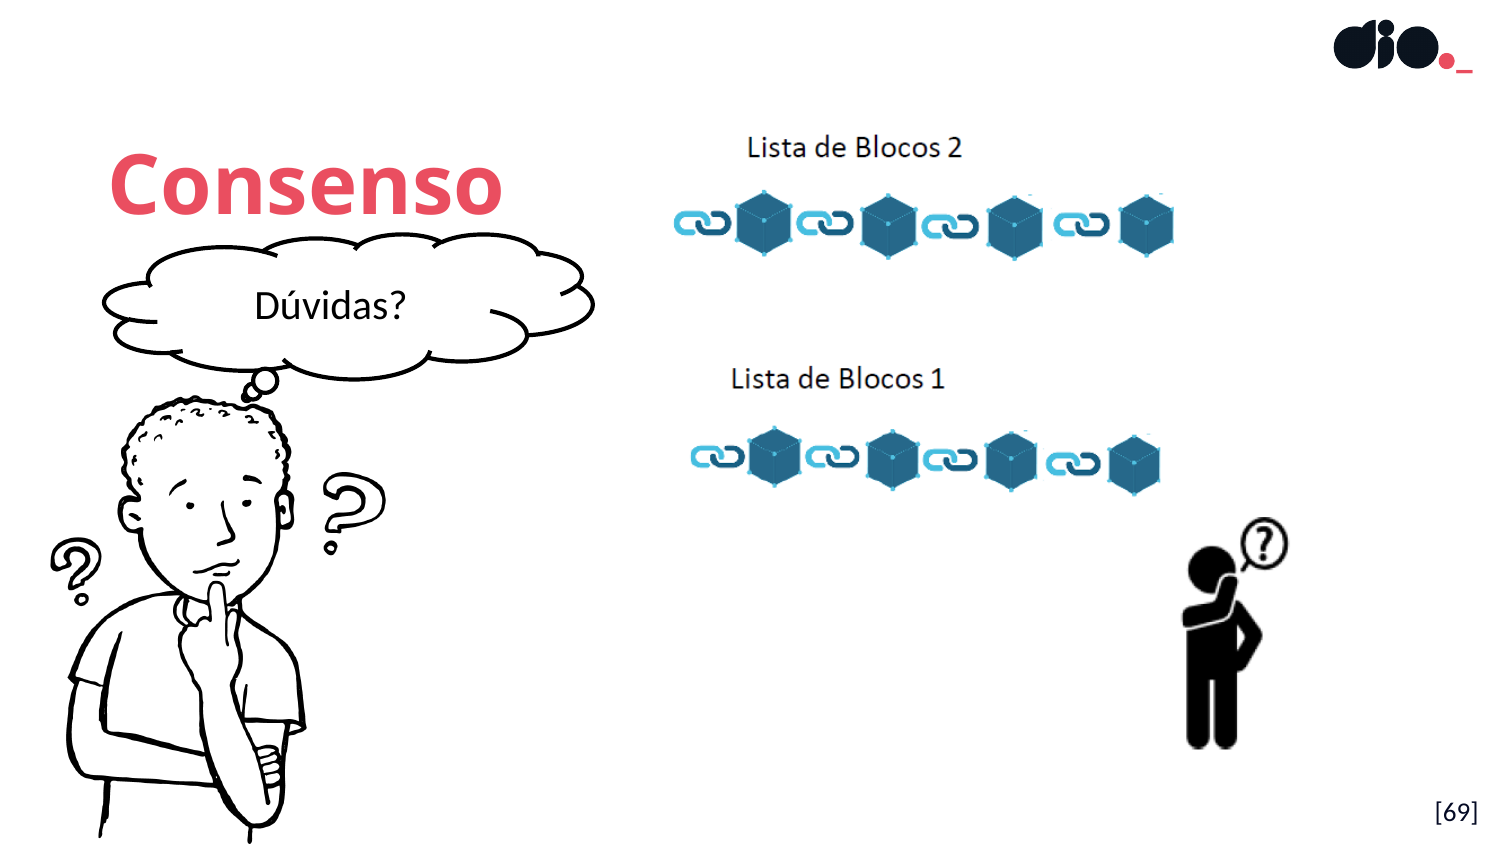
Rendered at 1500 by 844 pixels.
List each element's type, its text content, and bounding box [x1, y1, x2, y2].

picture [638, 110, 1361, 781]
text_box Dúvidas? [101, 232, 595, 391]
slide_number [69] [1403, 779, 1494, 844]
picture [1333, 19, 1473, 74]
picture [0, 392, 443, 844]
text_box Consenso [92, 104, 1408, 243]
